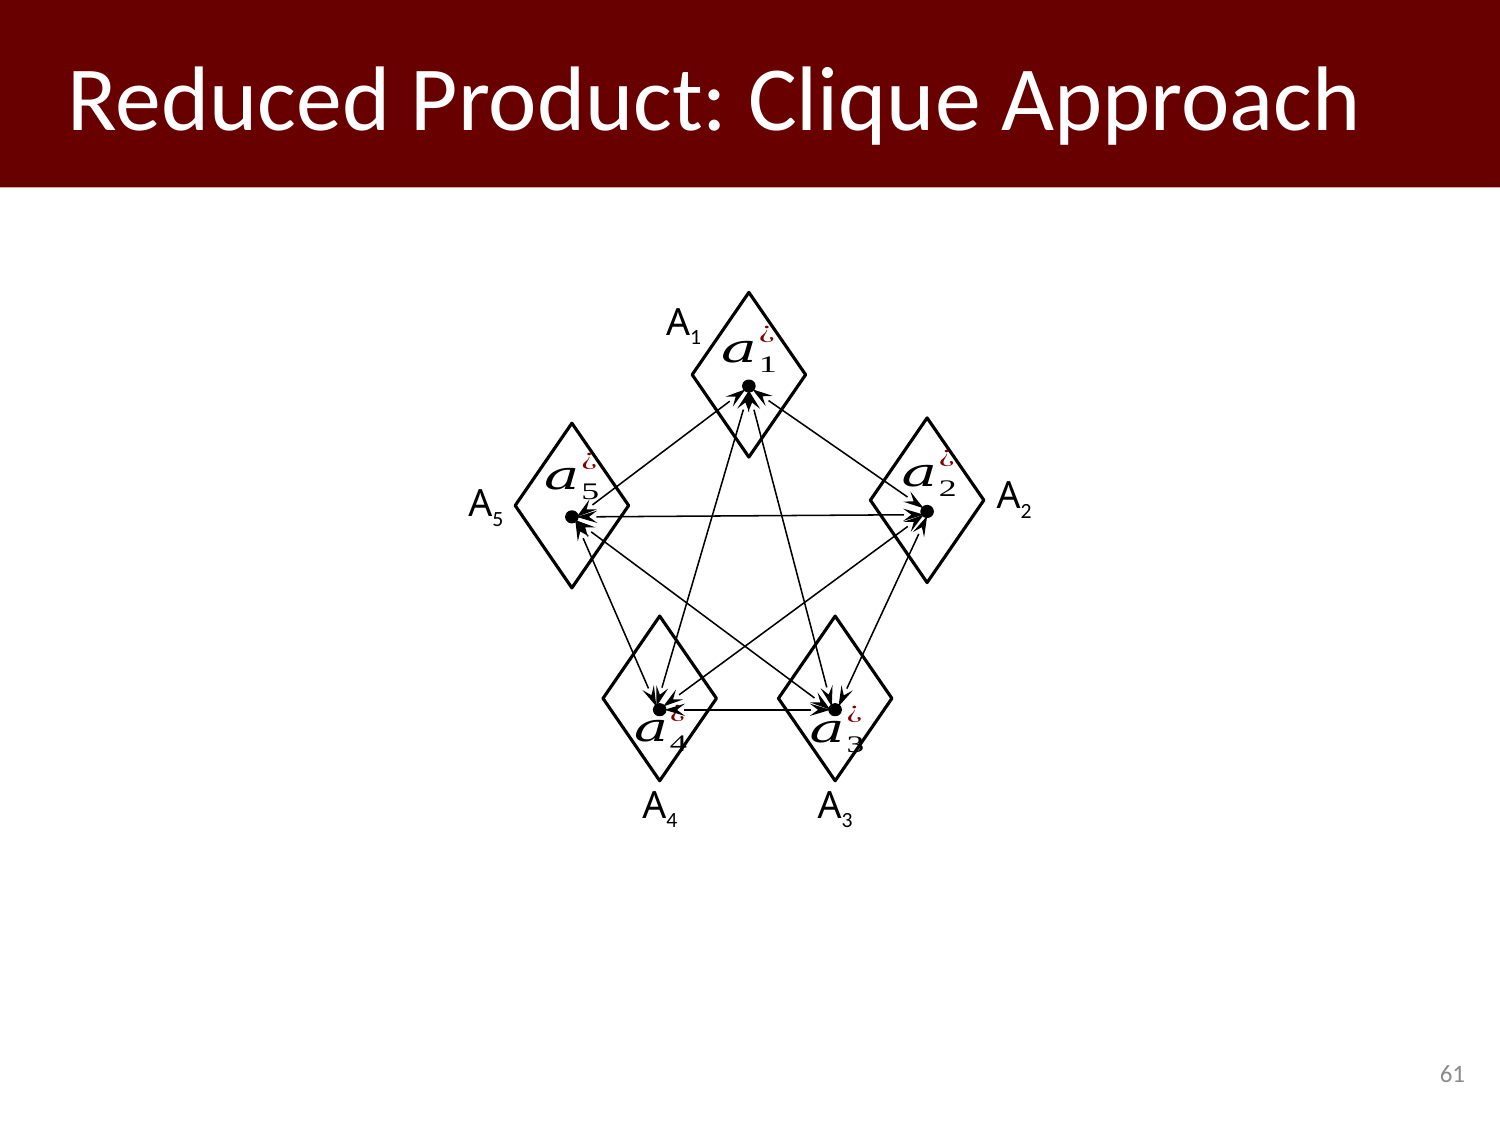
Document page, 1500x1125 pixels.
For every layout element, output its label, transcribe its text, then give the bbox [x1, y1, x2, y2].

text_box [448, 292, 1052, 833]
slide_number 61 [1130, 1042, 1481, 1103]
title Reduced Product: Clique Approach [0, 0, 1500, 188]
